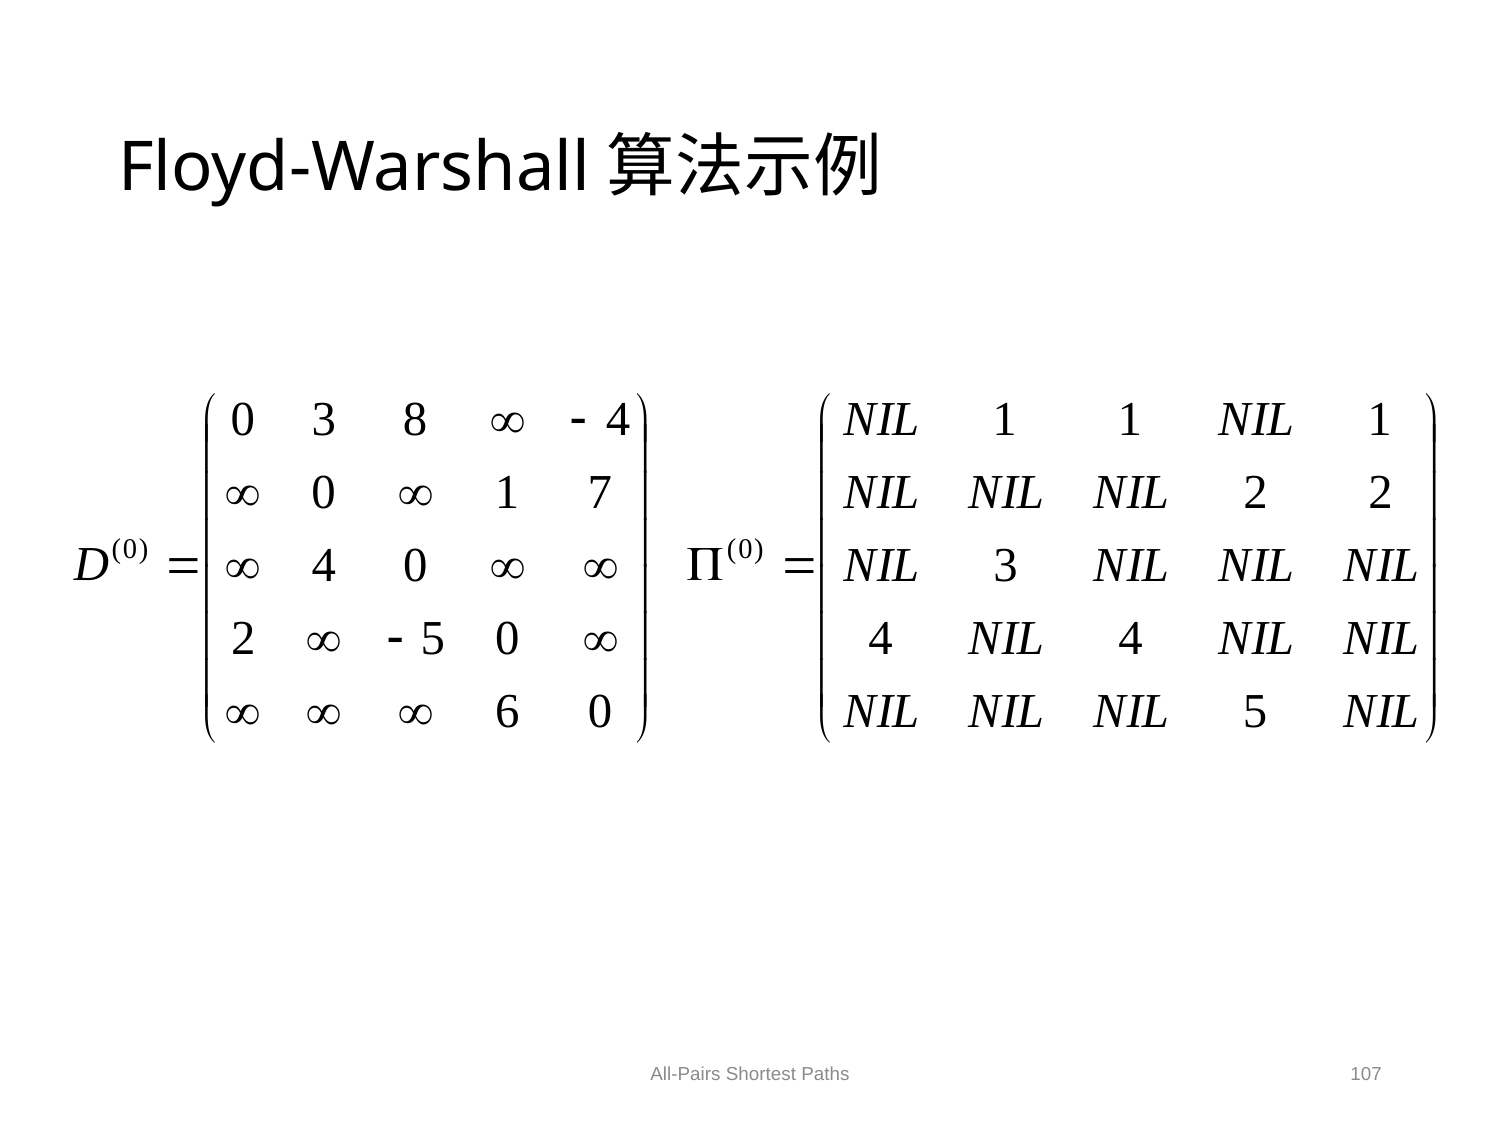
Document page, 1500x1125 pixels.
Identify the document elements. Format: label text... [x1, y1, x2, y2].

footer All-Pairs Shortest Paths [496, 1042, 1004, 1103]
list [64, 385, 1451, 751]
slide_number 107 [1059, 1042, 1397, 1103]
title Floyd-Warshall算法示例 [103, 59, 1397, 278]
